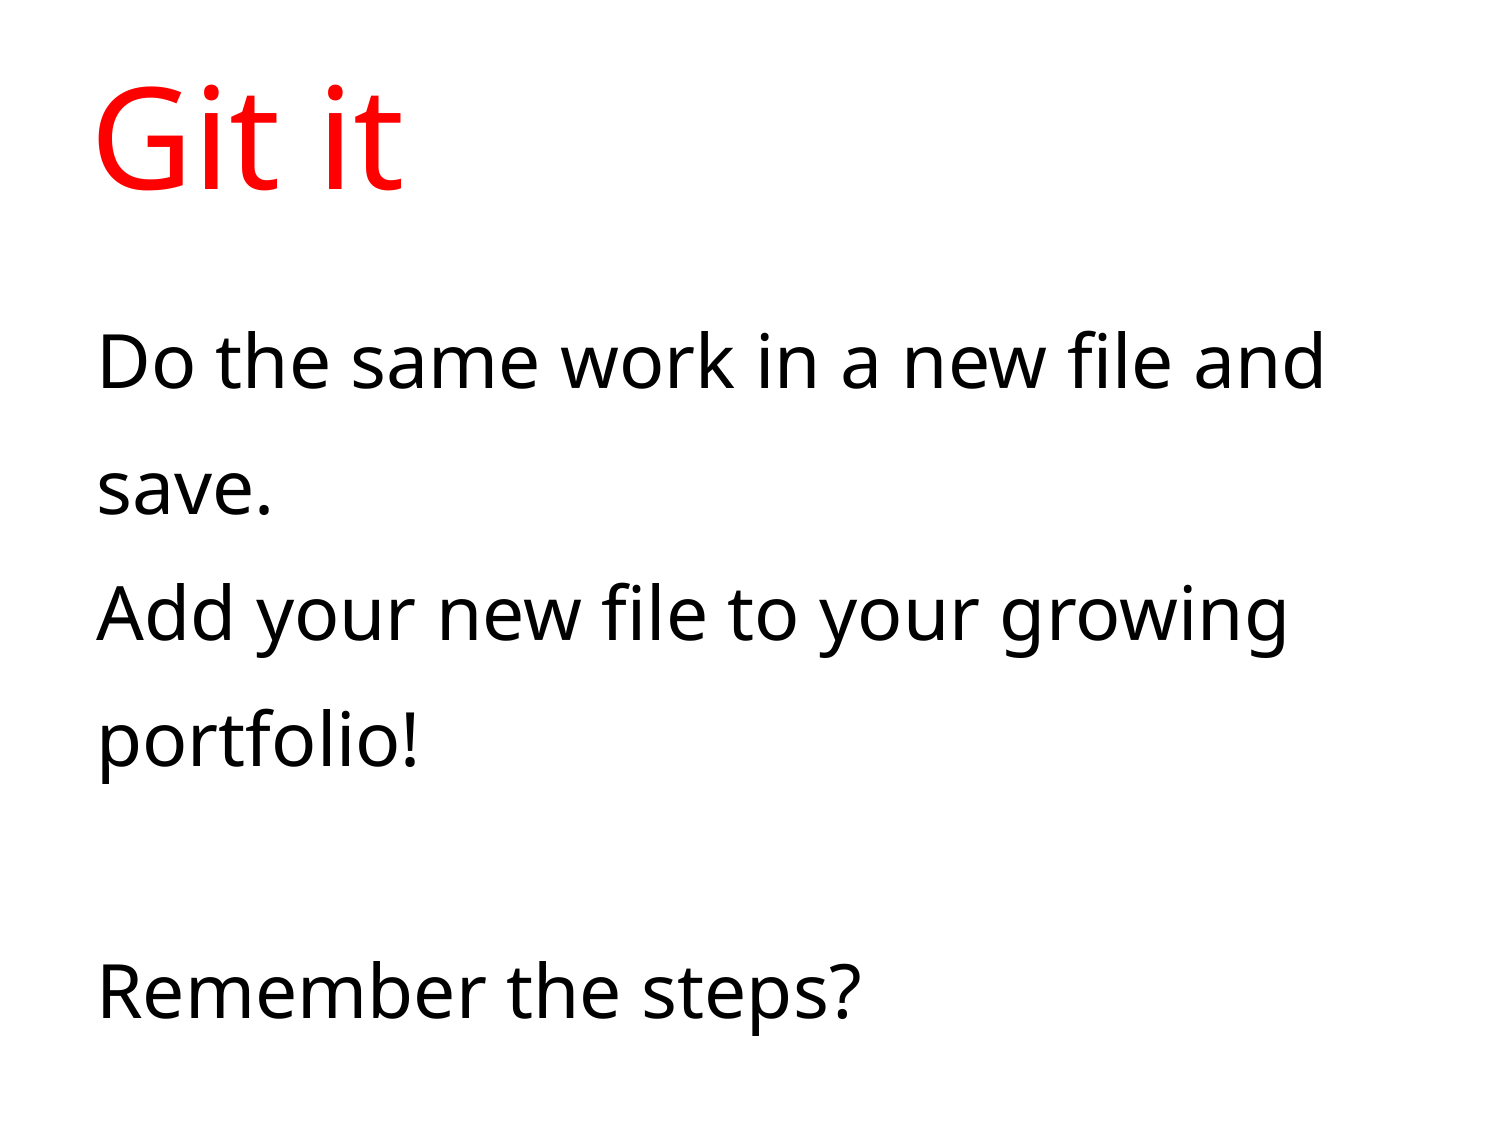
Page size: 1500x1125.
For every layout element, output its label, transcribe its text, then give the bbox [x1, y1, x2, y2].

title Git it [75, 45, 1425, 233]
list Do the same work in a new file and save. Add your new file to your growing portfolio! Remember the steps? [75, 262, 1425, 1078]
